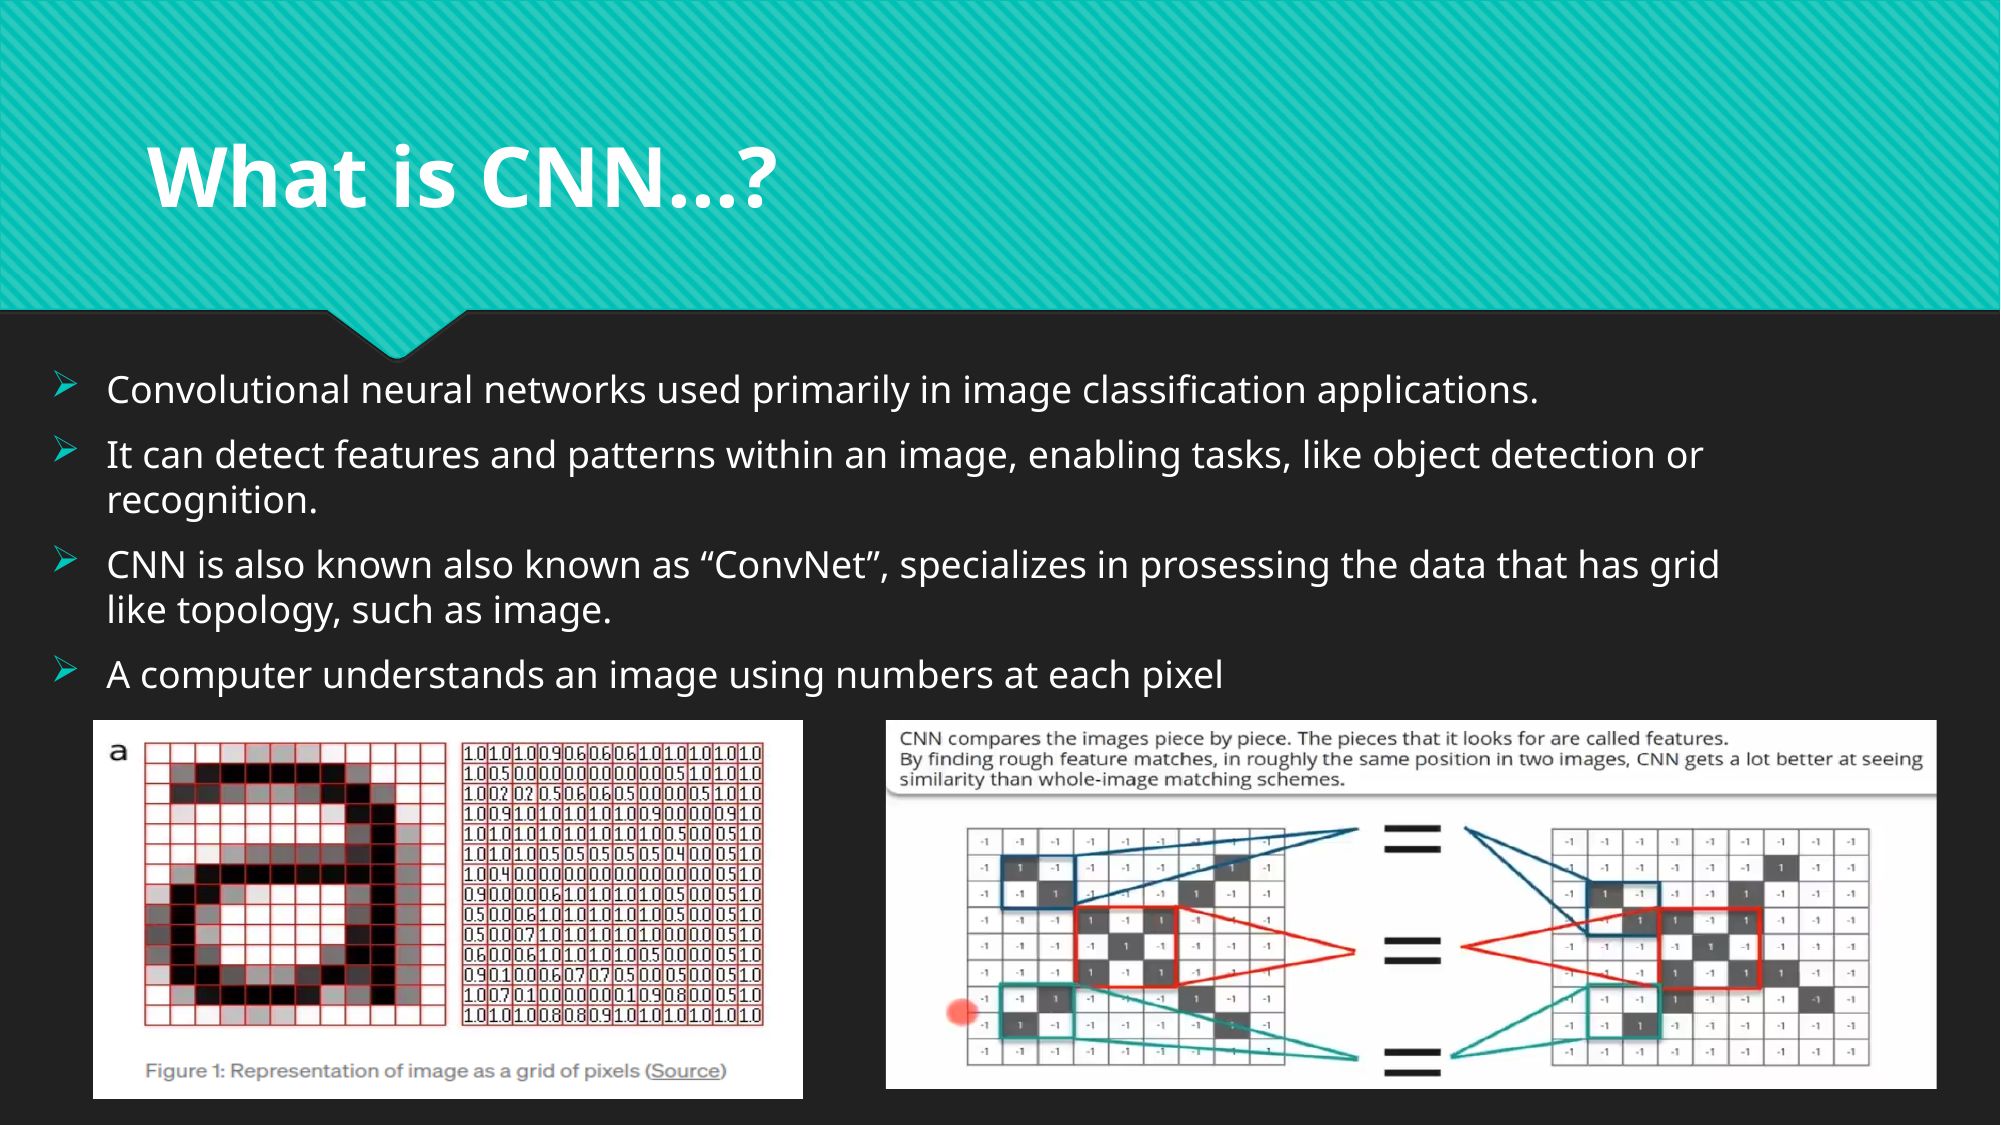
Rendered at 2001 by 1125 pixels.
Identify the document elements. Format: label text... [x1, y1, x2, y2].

text_box Convolutional neural networks used primarily in image classification applications. It can detect features and patterns within an image, enabling tasks, like object detection or recognition. CNN is also known also known as “ConvNet”, specializes in prosessing the data that has grid like topology, such as image. A computer understands an image using numbers at each pixel [35, 266, 1767, 862]
picture [885, 720, 1937, 1089]
text_box What is CNN...? [132, 73, 1867, 232]
picture [93, 720, 804, 1099]
picture [1, 1, 1998, 308]
